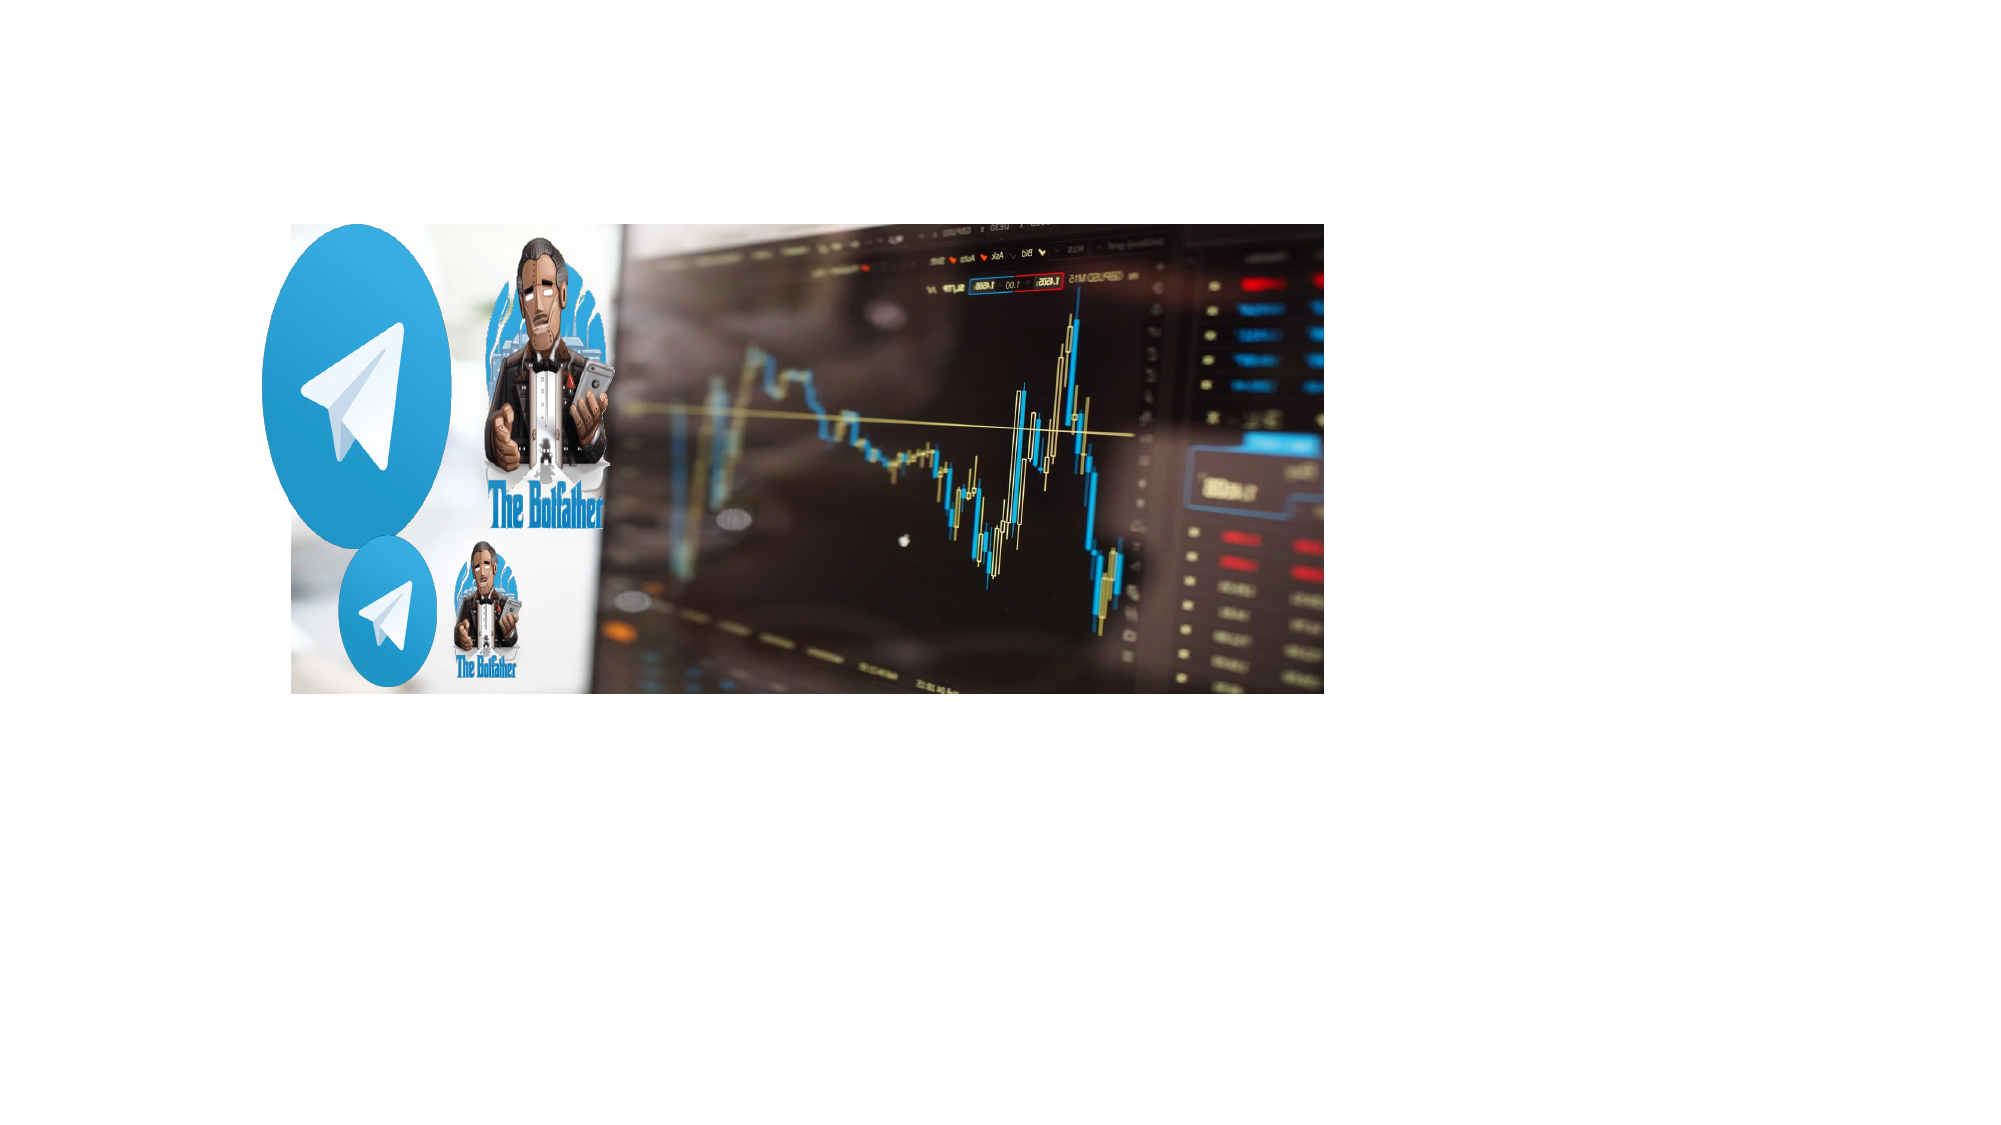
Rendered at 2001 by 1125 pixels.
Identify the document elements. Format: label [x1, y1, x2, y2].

text_box [261, 224, 1324, 694]
